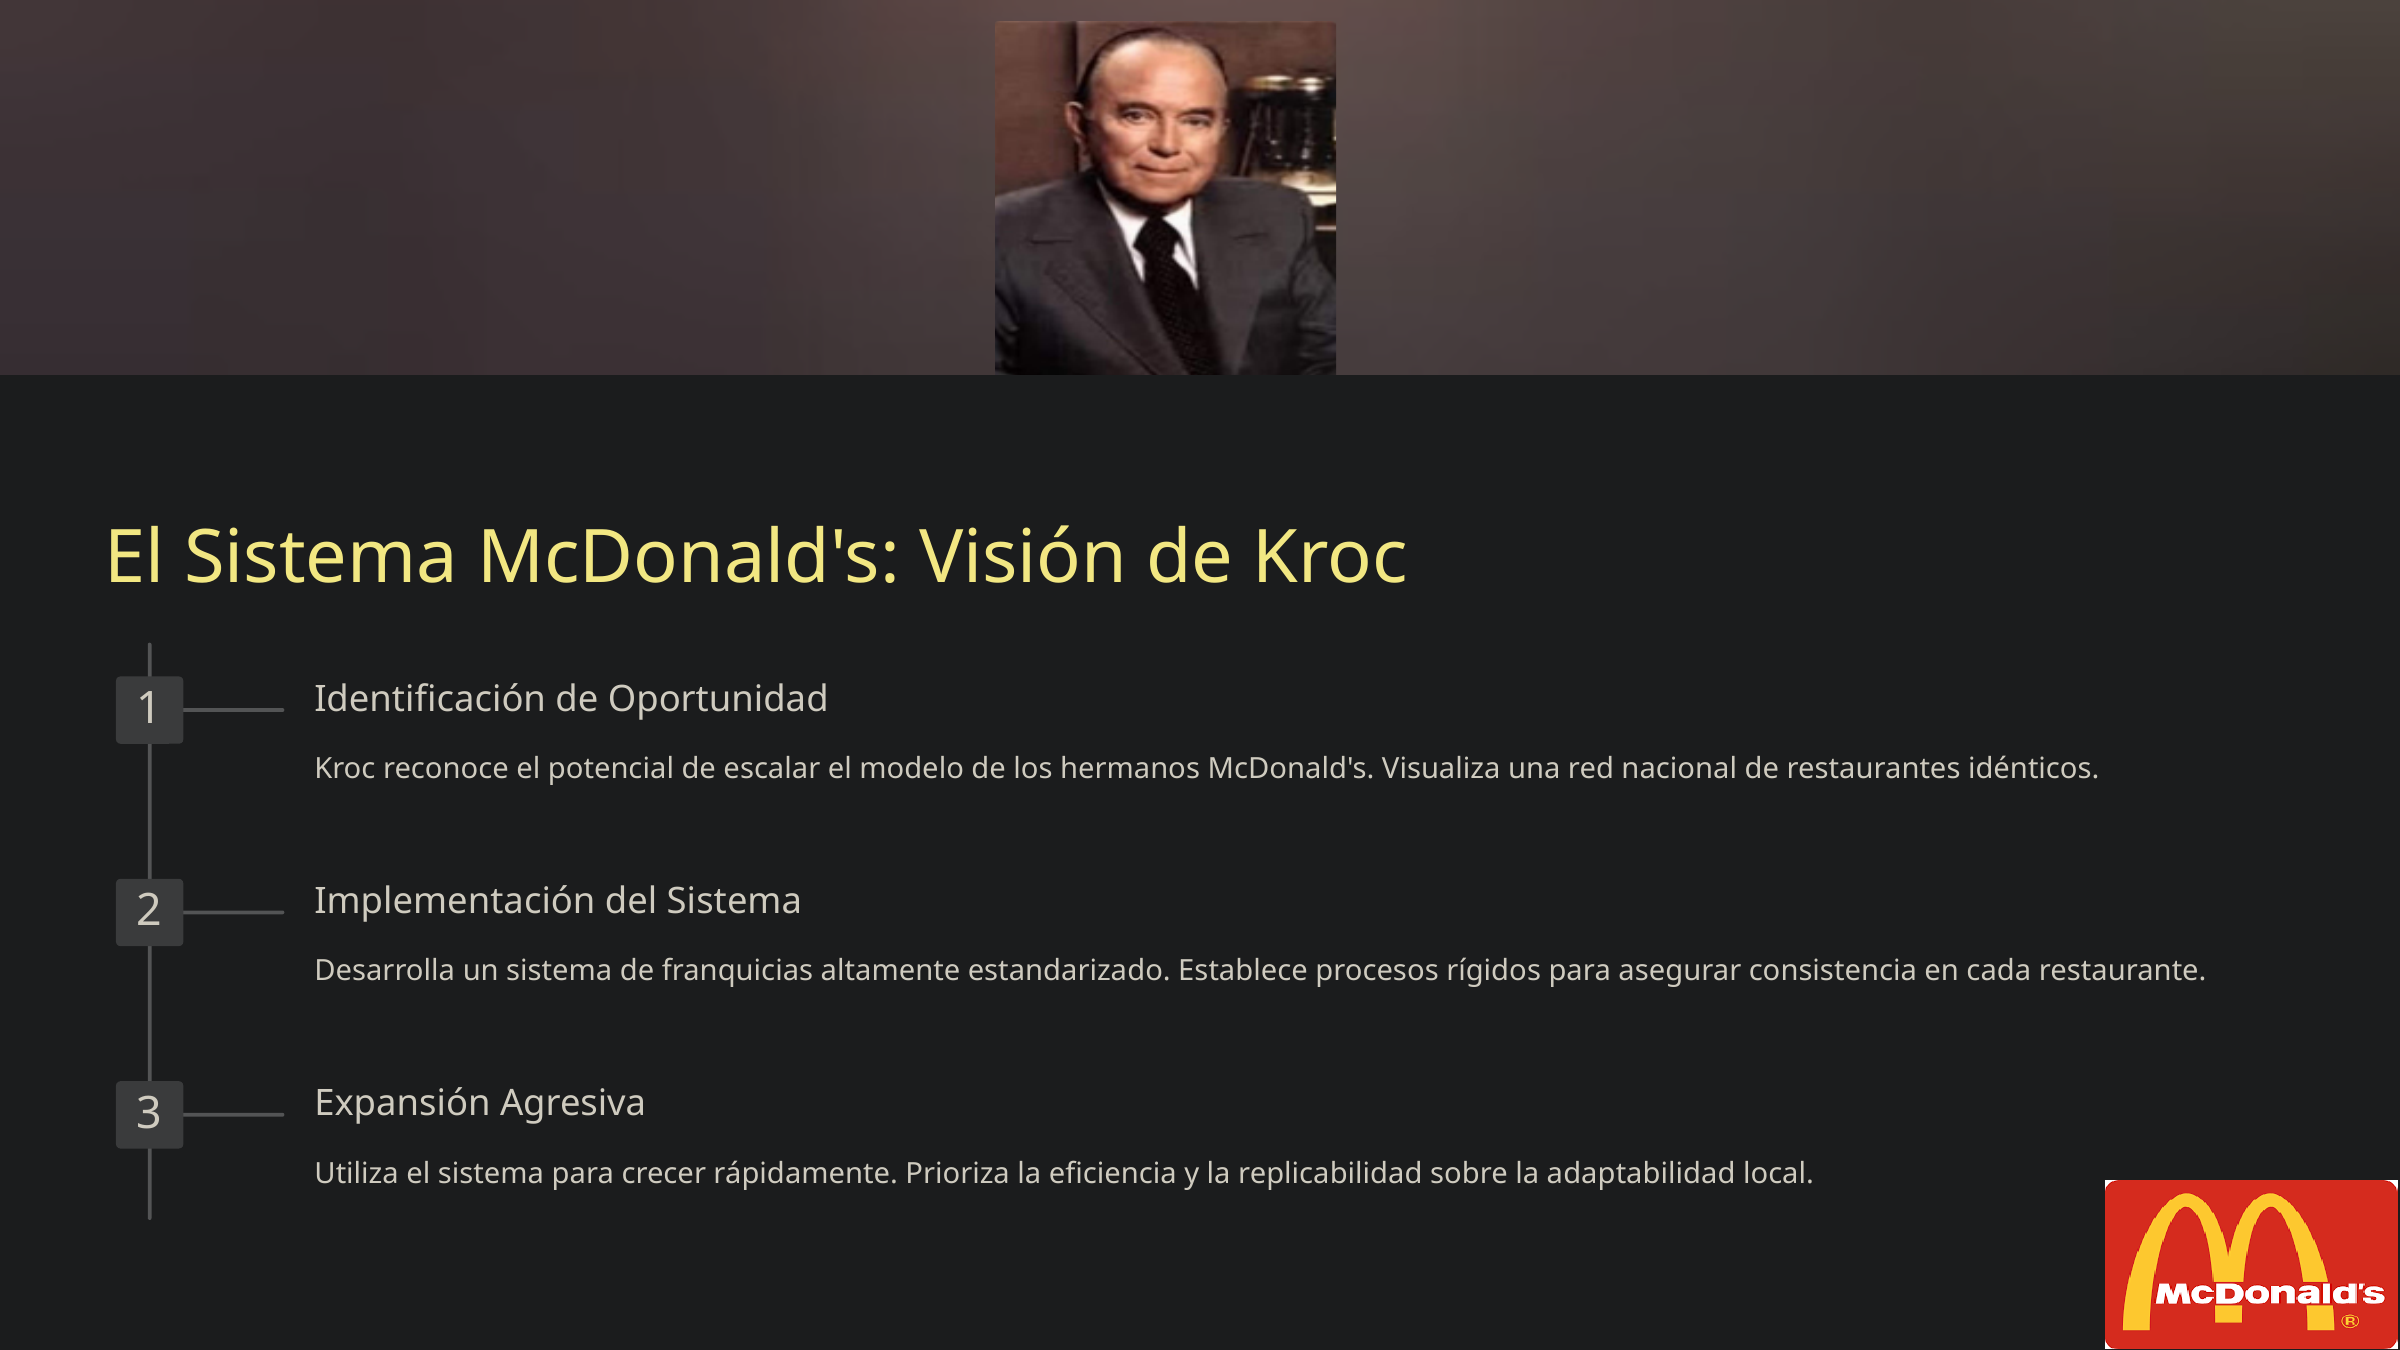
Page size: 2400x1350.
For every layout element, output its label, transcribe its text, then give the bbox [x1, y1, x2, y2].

text_box Kroc reconoce el potencial de escalar el modelo de los hermanos McDonald's. Visualiza una red nacional de restaurantes idénticos. [314, 737, 2296, 786]
text_box [115, 676, 184, 744]
text_box [147, 744, 152, 878]
text_box Identificación de Oportunidad [314, 672, 862, 720]
text_box [184, 708, 285, 712]
text_box [147, 1149, 152, 1220]
text_box Desarrolla un sistema de franquicias altamente estandarizado. Establece procesos rígidos para asegurar consistencia en cada restaurante. [314, 939, 2296, 988]
text_box [147, 947, 152, 1081]
text_box 3 [135, 1092, 164, 1138]
picture [0, 0, 2400, 375]
text_box [147, 642, 152, 676]
text_box [115, 1081, 184, 1149]
text_box Utiliza el sistema para crecer rápidamente. Prioriza la eficiencia y la replicabilidad sobre la adaptabilidad local. [314, 1142, 2296, 1190]
text_box 2 [135, 889, 164, 935]
text_box El Sistema McDonald's: Visión de Kroc [104, 504, 1491, 598]
text_box Expansión Agresiva [314, 1077, 689, 1125]
text_box [184, 910, 285, 915]
picture [2105, 1180, 2398, 1350]
text_box Implementación del Sistema [314, 874, 828, 922]
text_box [115, 878, 184, 947]
text_box [184, 1112, 285, 1117]
text_box 1 [141, 687, 158, 733]
